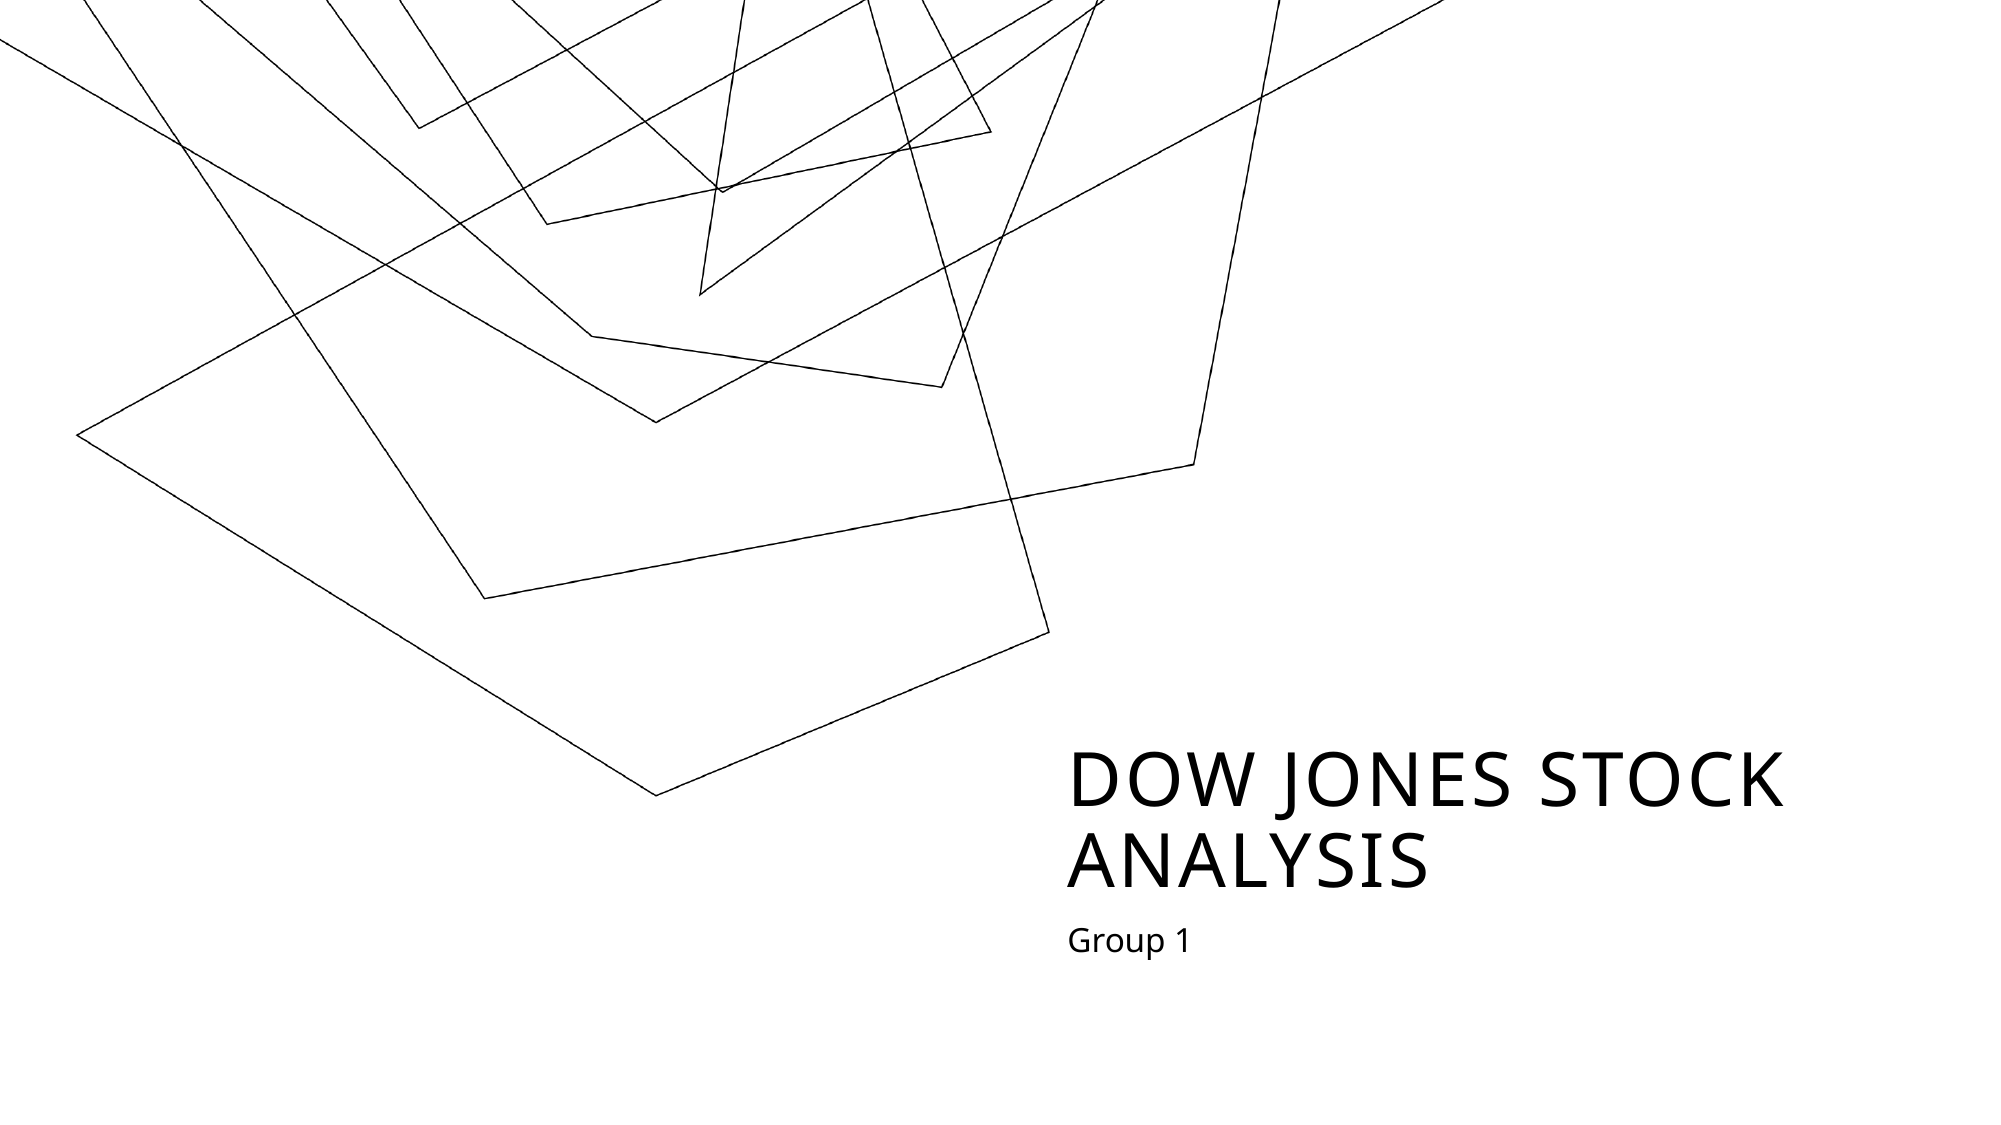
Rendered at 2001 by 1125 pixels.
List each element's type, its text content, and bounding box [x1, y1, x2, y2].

picture [0, 0, 1557, 830]
title Dow jones stock analysis [1052, 727, 1864, 912]
subtitle Group 1 [1052, 916, 1864, 982]
